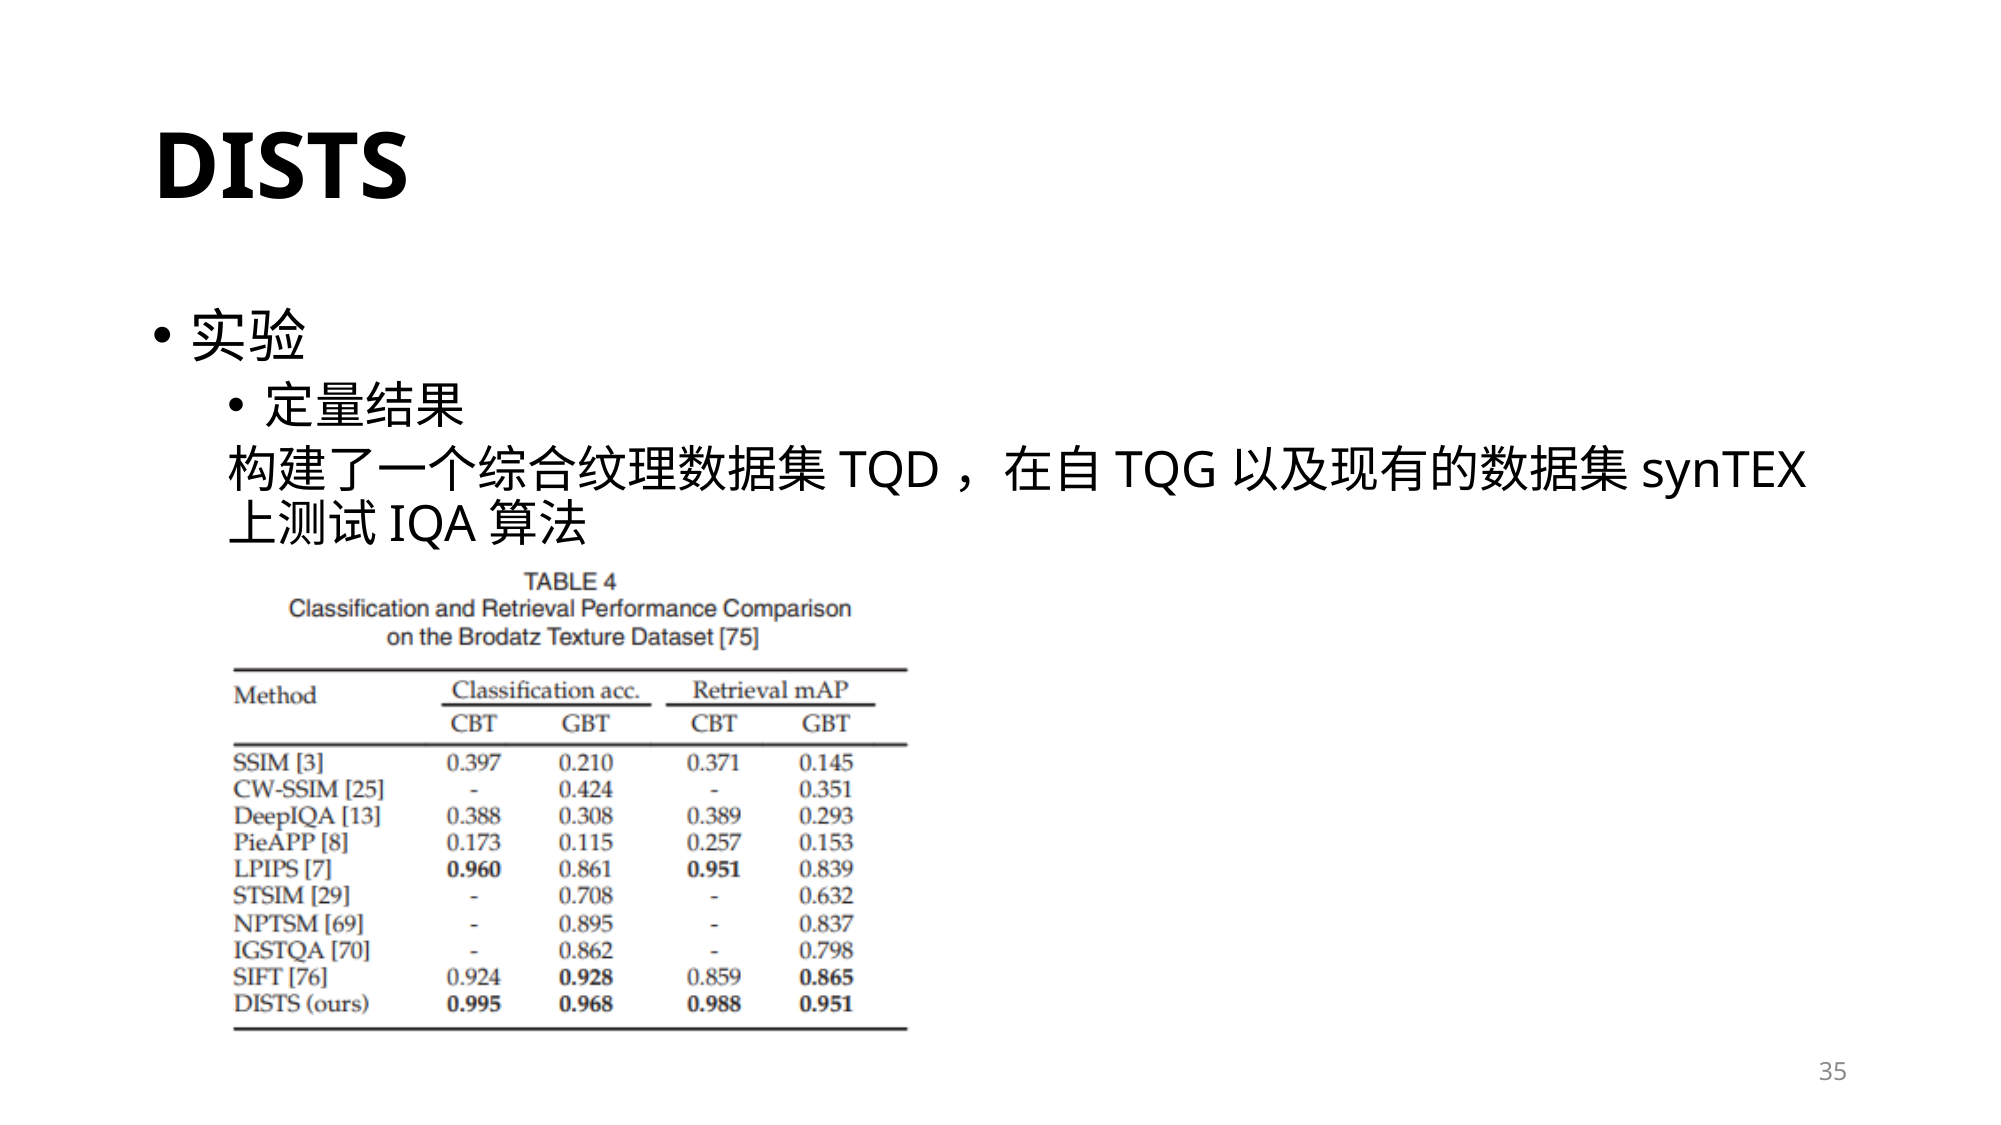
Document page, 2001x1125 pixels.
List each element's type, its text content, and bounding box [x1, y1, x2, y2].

picture [220, 562, 918, 1049]
list 实验 定量结果 构建了一个综合纹理数据集TQD，在自TQG以及现有的数据集synTEX上测试IQA算法 [137, 299, 1863, 1014]
slide_number 35 [1412, 1042, 1863, 1103]
title DISTS [137, 59, 1863, 278]
